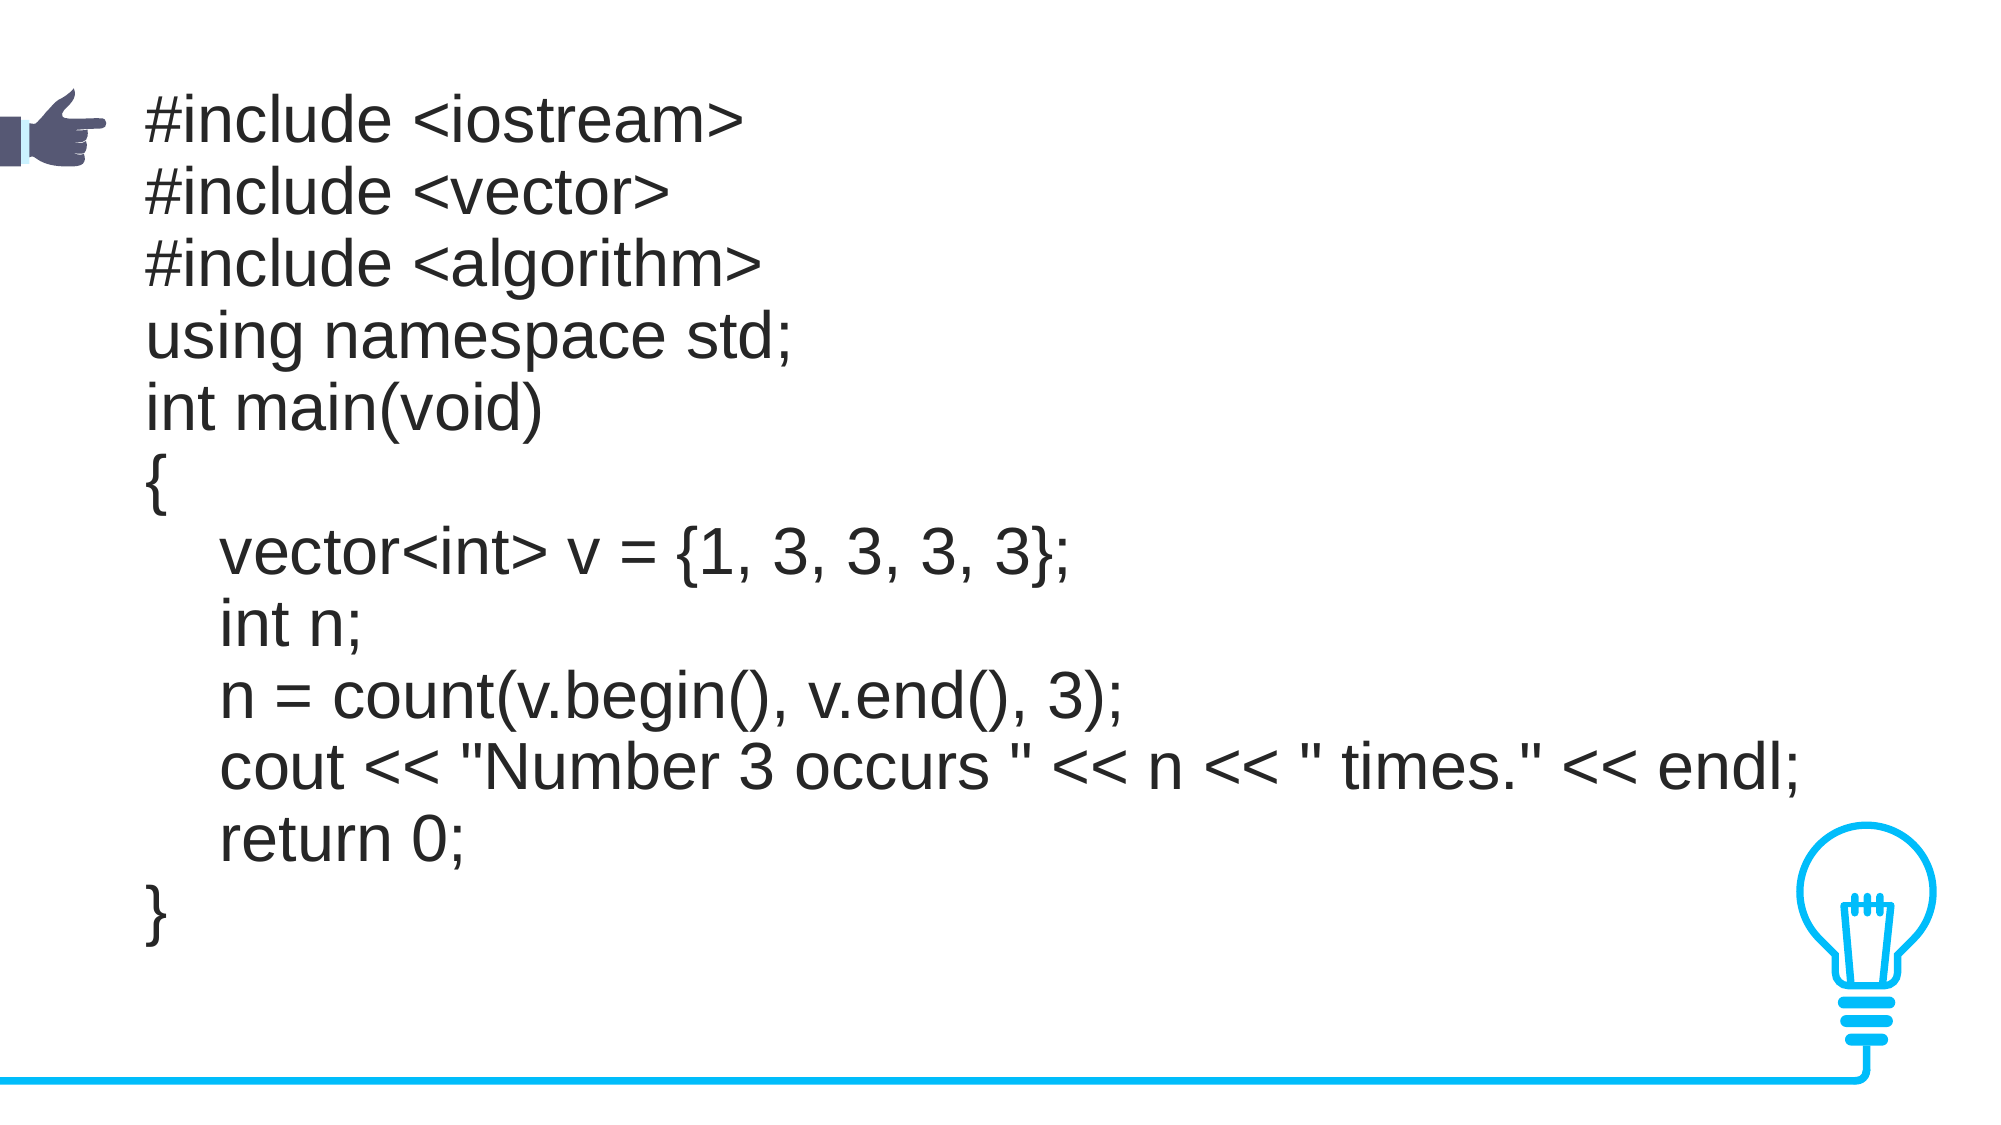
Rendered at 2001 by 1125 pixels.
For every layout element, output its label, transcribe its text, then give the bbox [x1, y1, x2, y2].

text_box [0, 88, 107, 167]
list #include <iostream> #include <vector> #include <algorithm> using namespace std; int main(void) { vector<int> v = {1, 3, 3, 3, 3}; int n; n = count(v.begin(), v.end(), 3); cout << "Number 3 occurs " << n << " times." << endl; return 0; } [130, 46, 1927, 988]
